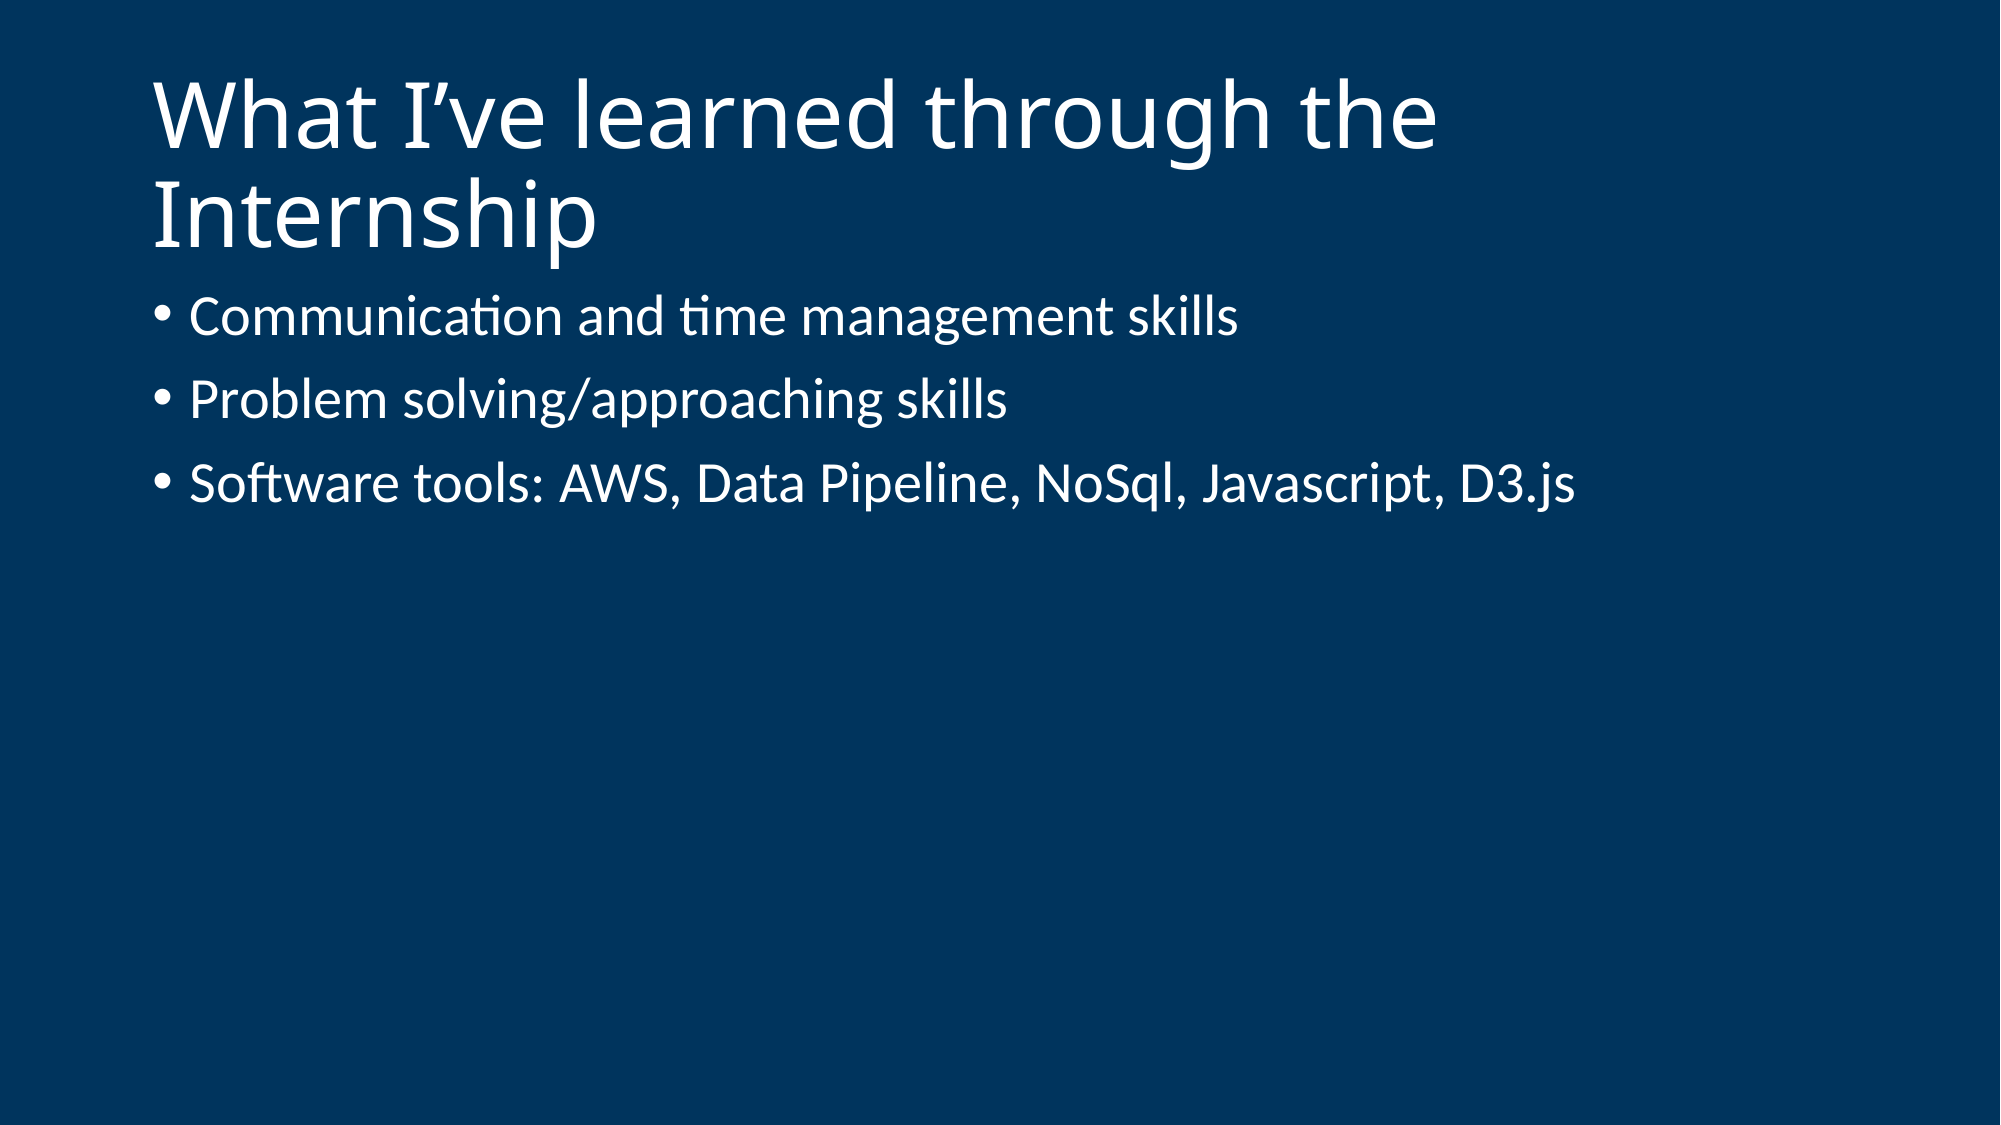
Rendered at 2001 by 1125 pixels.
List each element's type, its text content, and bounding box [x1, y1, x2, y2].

title What I’ve learned through the Internship [137, 59, 1863, 277]
list Communication and time management skills Problem solving/approaching skills Software tools: AWS, Data Pipeline, NoSql, Javascript, D3.js [137, 277, 1863, 968]
